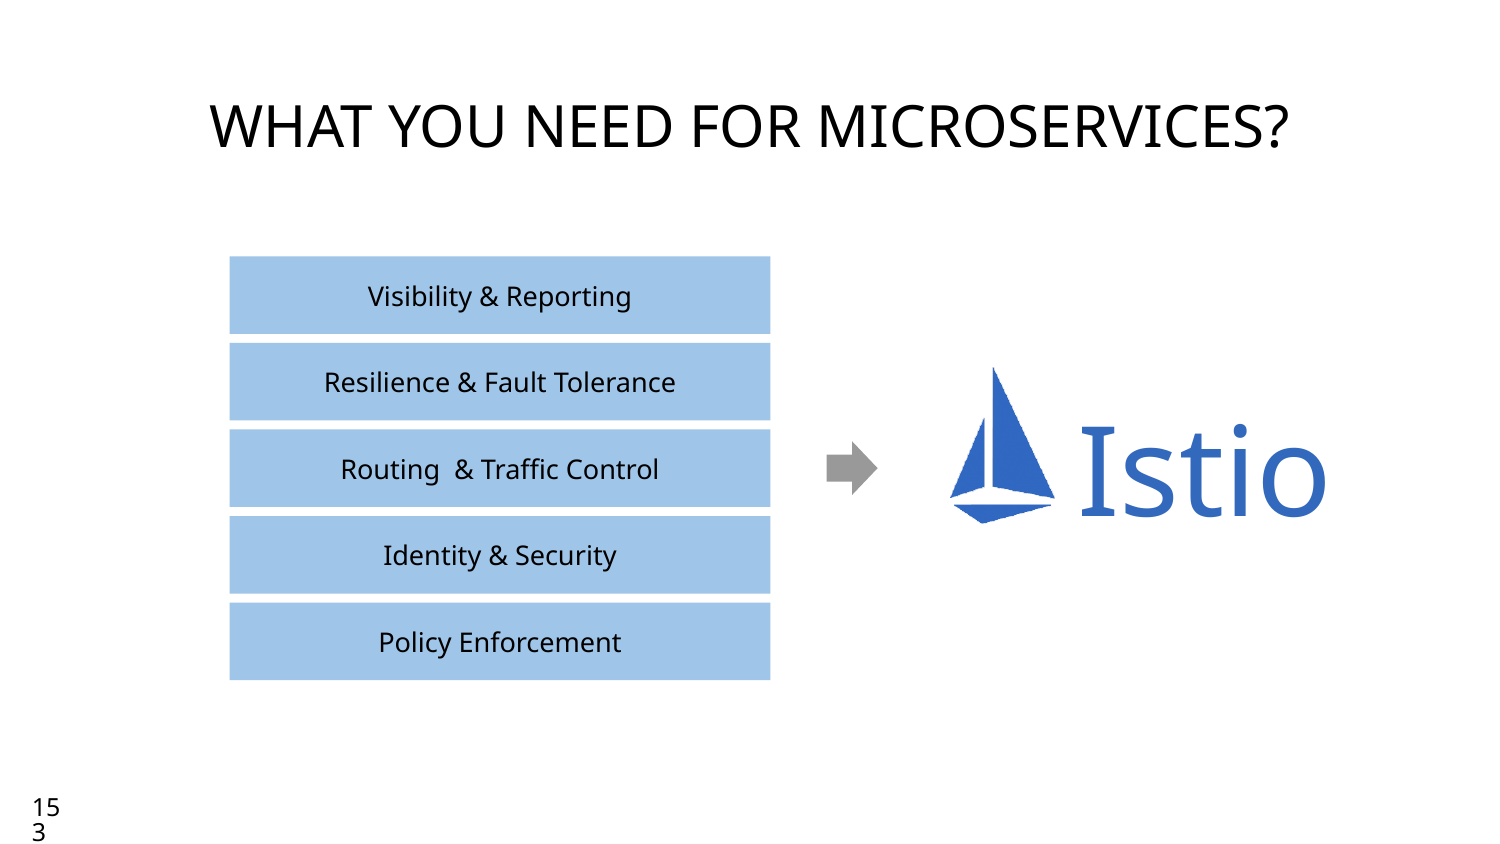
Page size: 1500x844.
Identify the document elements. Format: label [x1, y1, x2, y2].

text_box [826, 441, 878, 495]
text_box [229, 255, 771, 681]
slide_number [16, 776, 86, 842]
title [135, 0, 1365, 175]
text_box [950, 367, 1415, 569]
